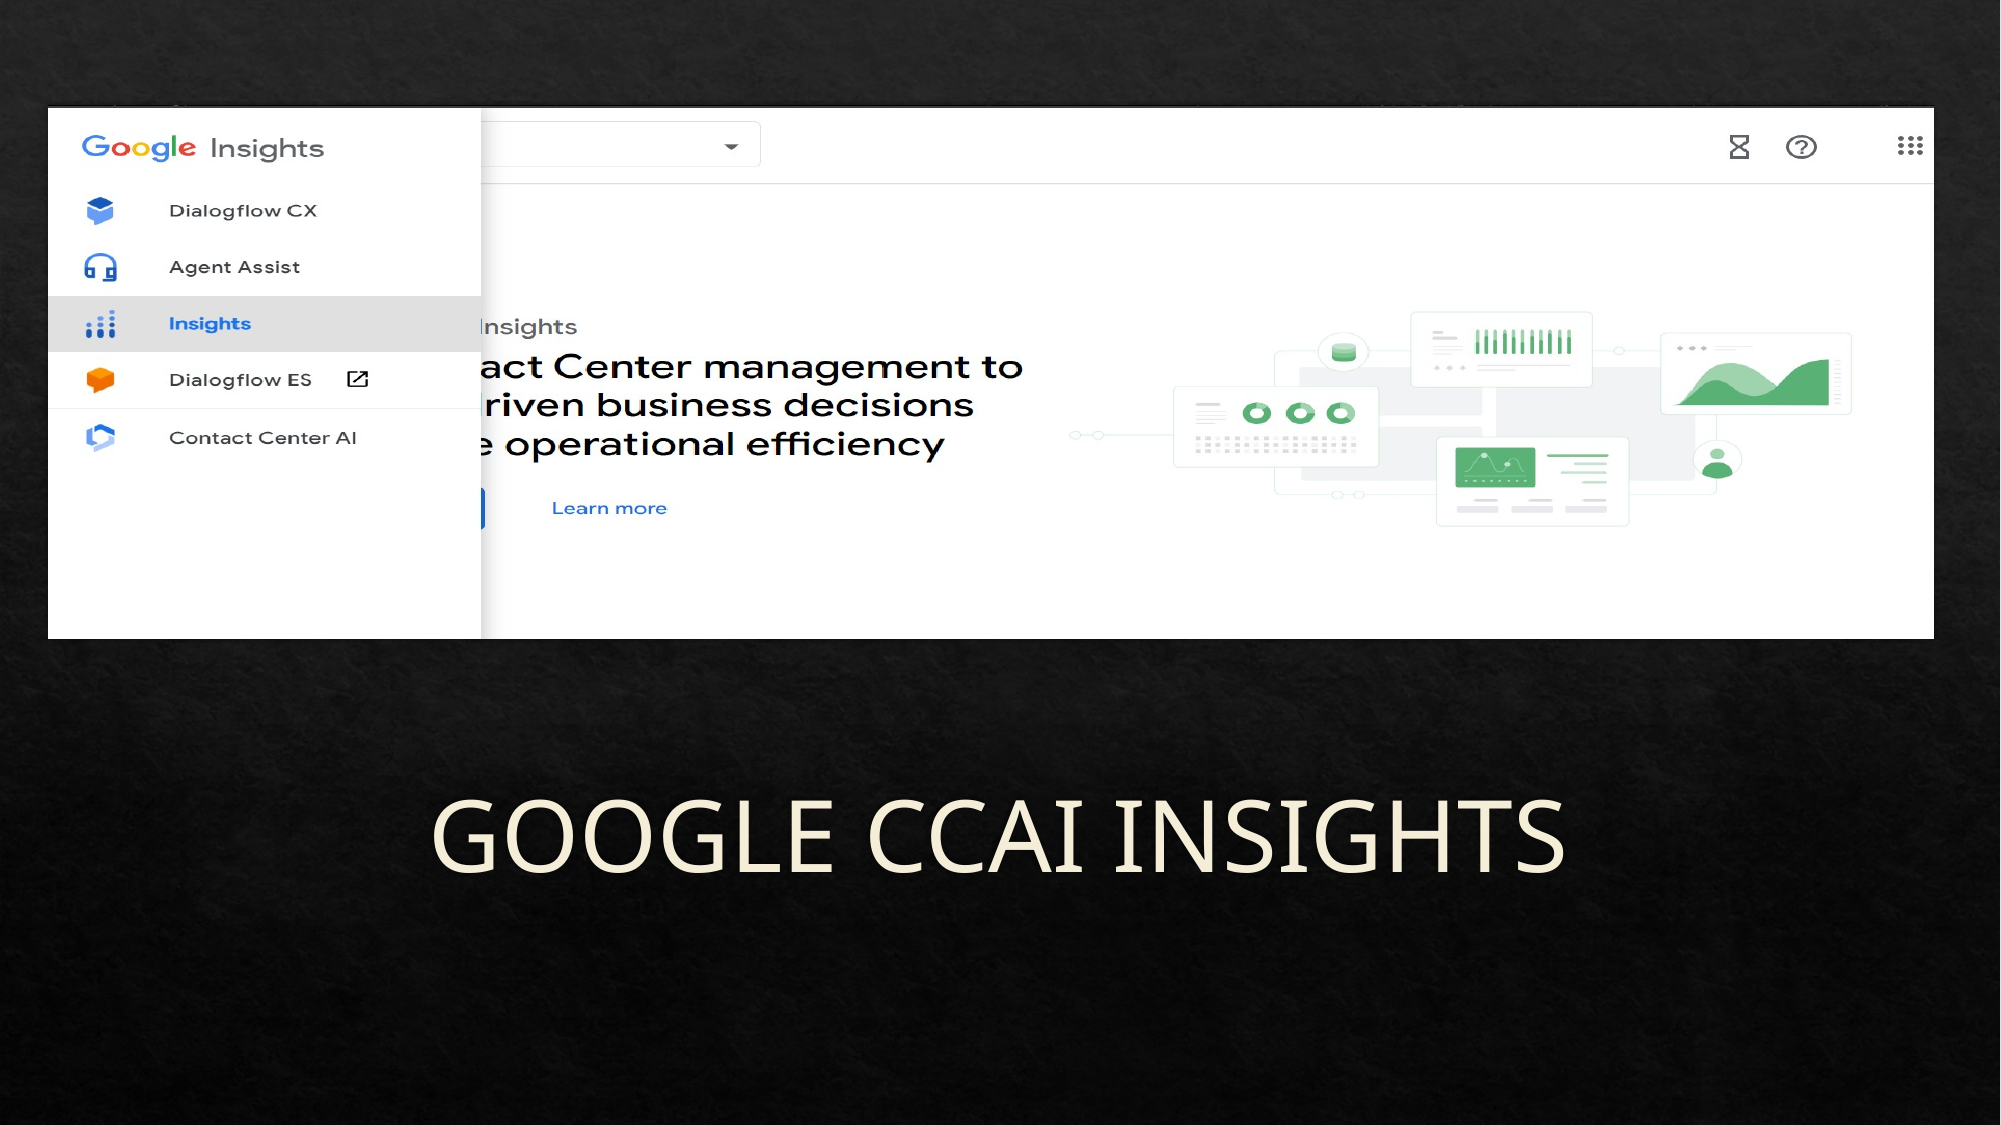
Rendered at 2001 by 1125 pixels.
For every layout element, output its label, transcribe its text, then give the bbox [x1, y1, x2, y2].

text_box [0, 0, 2000, 1125]
title GOOGLE CCAI INSIGHTS [224, 722, 1774, 902]
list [48, 105, 1934, 639]
